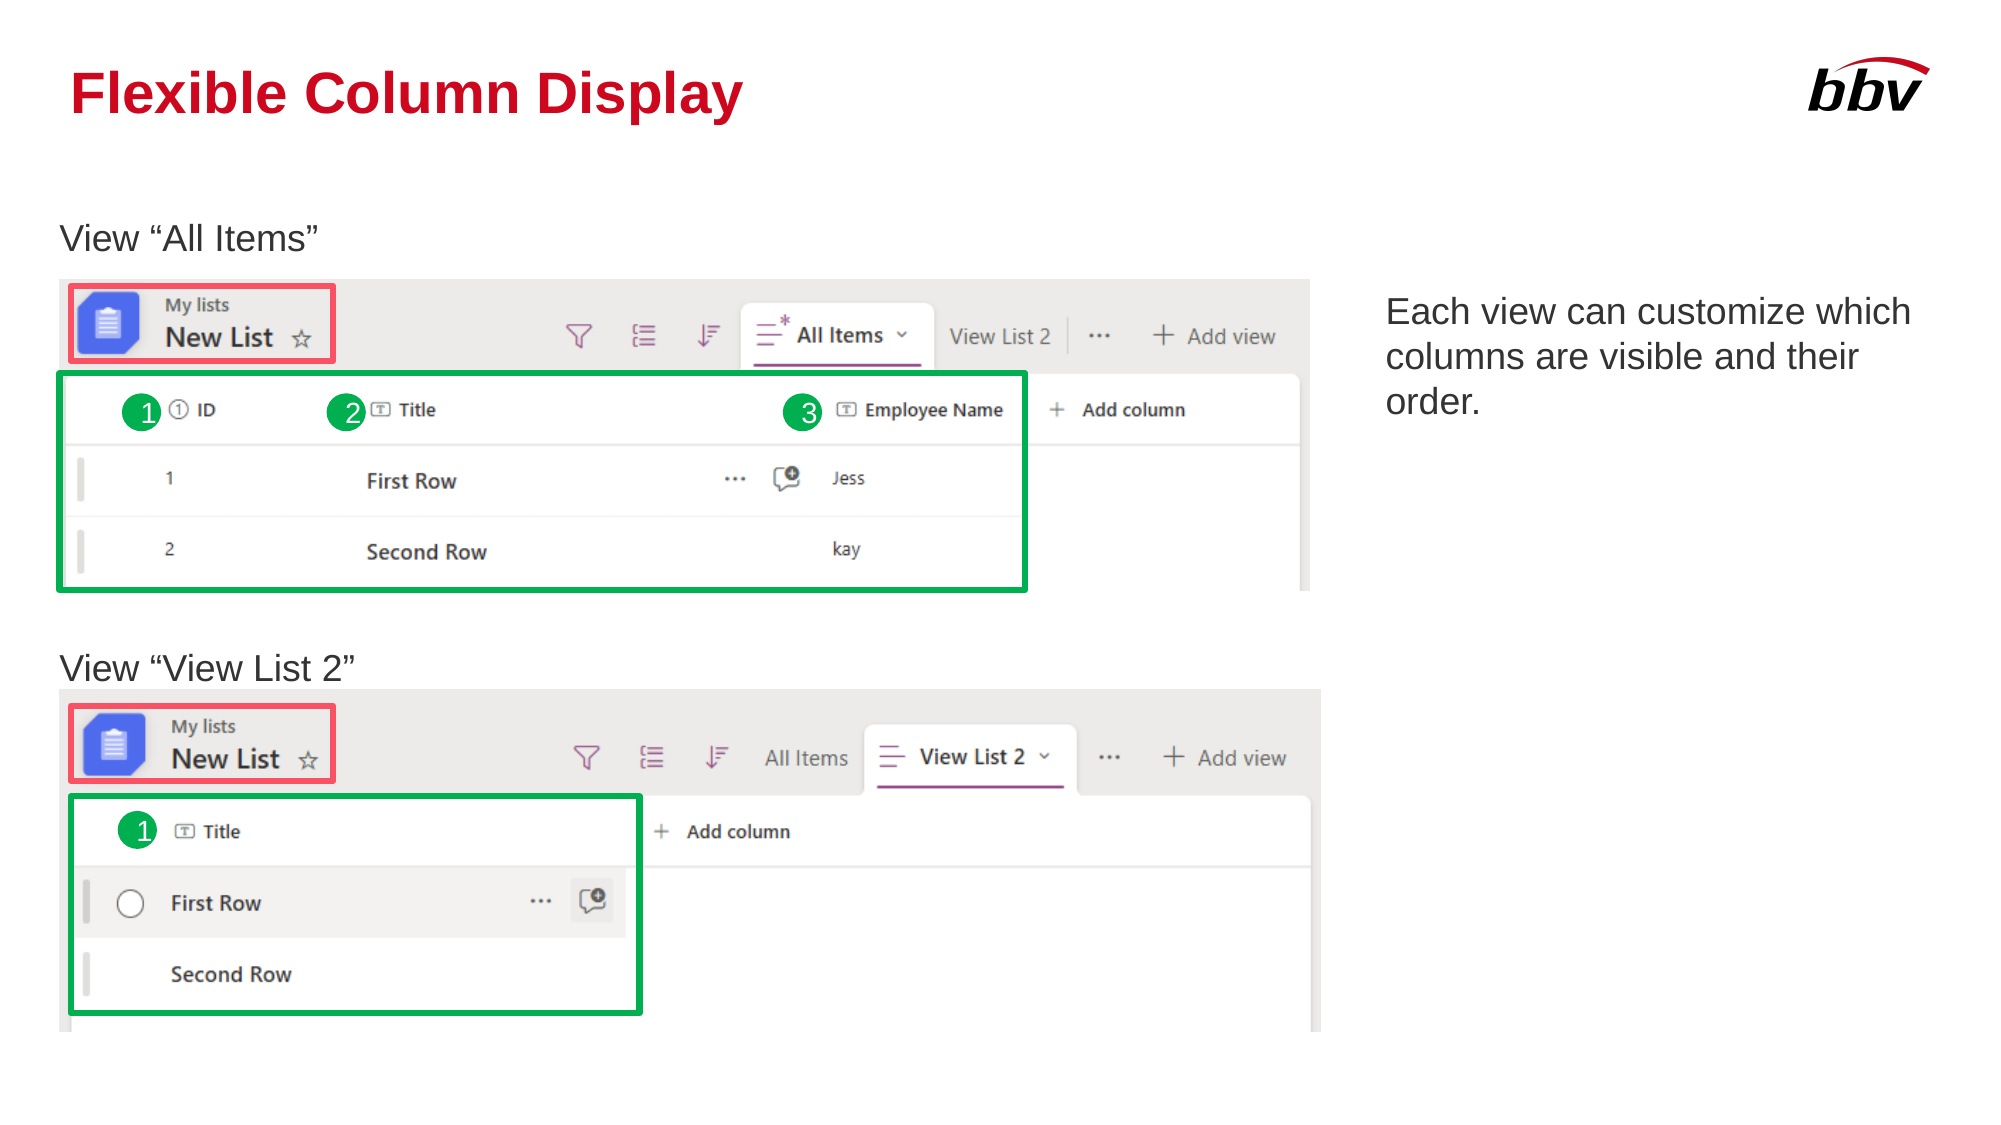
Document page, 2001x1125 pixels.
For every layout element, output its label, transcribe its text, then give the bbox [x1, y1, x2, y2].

picture [1808, 57, 1930, 111]
text_box View “View List 2” [59, 635, 369, 689]
title Flexible Column Display [70, 0, 1744, 181]
picture [59, 689, 1322, 1032]
picture [59, 279, 1310, 591]
text_box View “All Items” [59, 204, 369, 276]
text_box Each view can customize which columns are visible and their order. [1370, 279, 1941, 430]
